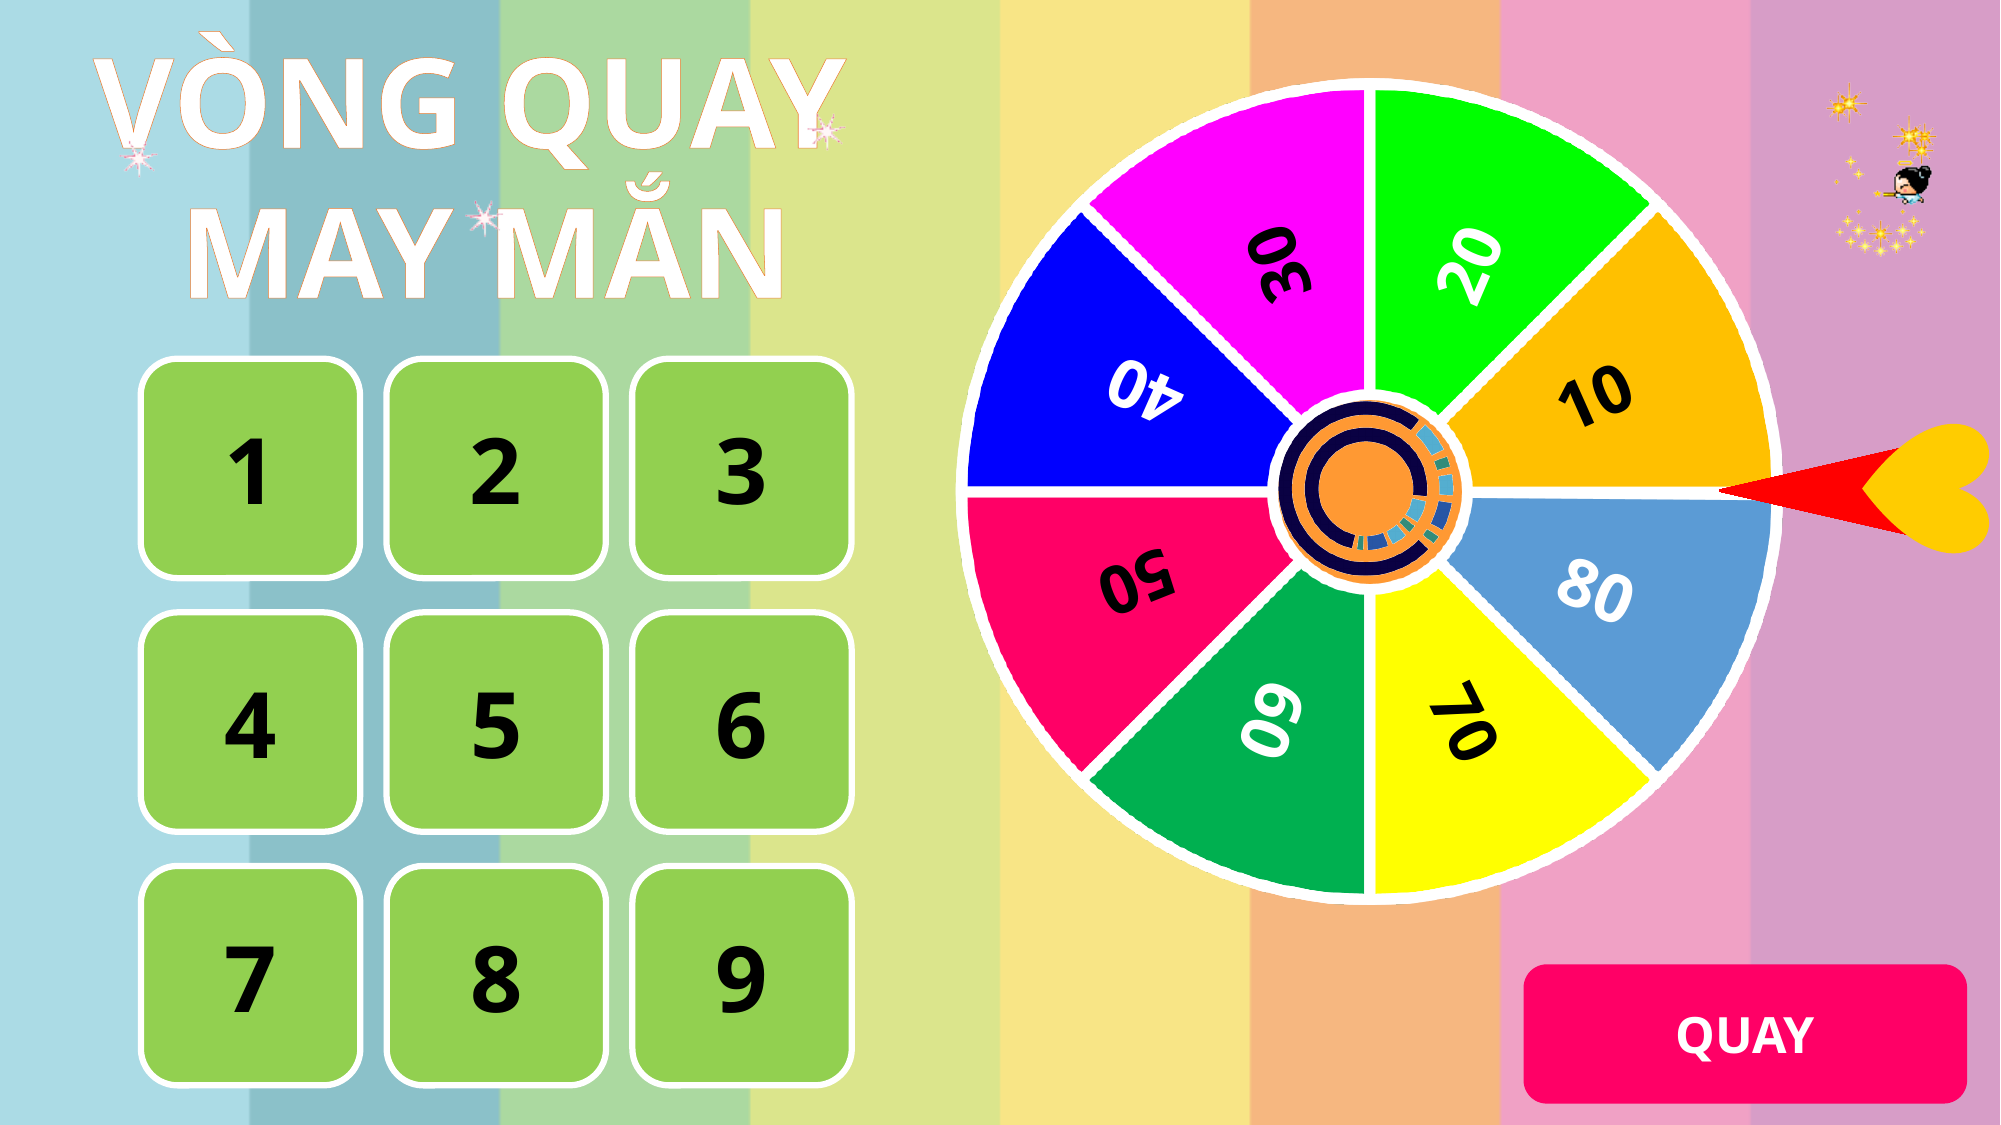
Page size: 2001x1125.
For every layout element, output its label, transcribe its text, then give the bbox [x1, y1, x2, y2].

picture [118, 138, 201, 211]
picture [806, 111, 889, 184]
picture [1254, 393, 1477, 583]
text_box 3 [631, 357, 853, 580]
text_box 9 [631, 864, 853, 1087]
text_box 5 [385, 611, 607, 833]
text_box [1783, 449, 1902, 534]
text_box VÒNG QUAY MAY MẮN [77, 15, 895, 331]
text_box [1860, 422, 1991, 555]
text_box 6 [631, 611, 853, 833]
text_box 2 [385, 357, 607, 580]
text_box 8 [385, 864, 608, 1087]
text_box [955, 78, 1783, 905]
picture [464, 198, 546, 270]
text_box QUAY [1522, 963, 1969, 1105]
text_box 7 [139, 864, 362, 1087]
text_box 1 [139, 357, 362, 580]
text_box 4 [139, 611, 362, 833]
picture [1822, 78, 1940, 274]
